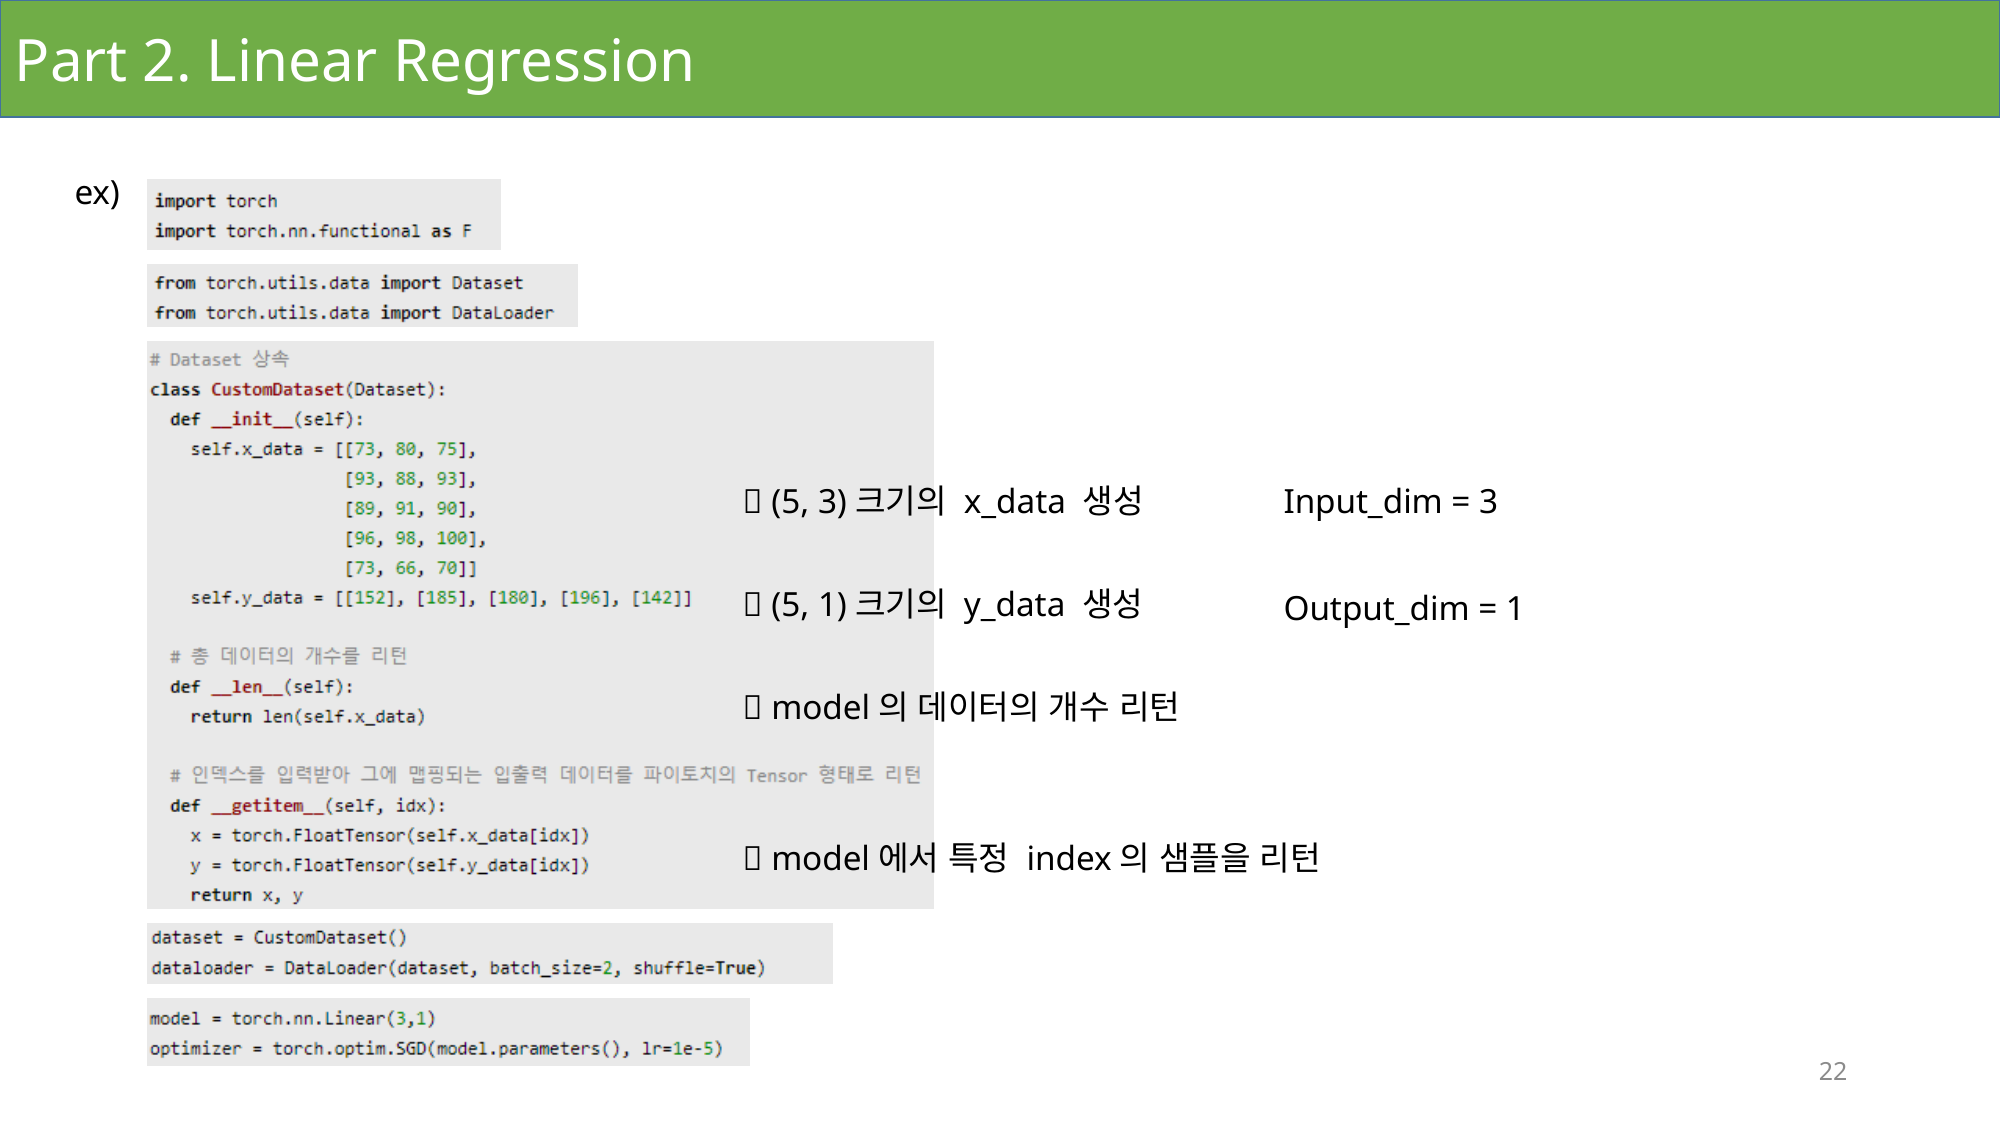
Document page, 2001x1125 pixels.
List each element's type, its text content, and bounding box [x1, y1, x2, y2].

picture [147, 997, 750, 1066]
text_box Part 2. Linear Regression [0, 0, 2000, 118]
picture [147, 923, 833, 984]
slide_number 22 [1412, 1042, 1863, 1103]
text_box Output_dim = 1 [1268, 579, 1655, 635]
picture [147, 179, 501, 250]
text_box  model에서 특정 index의 샘플을 리턴 [934, 829, 1381, 884]
text_box  model의 데이터의 개수 리턴 [934, 679, 1240, 734]
text_box ex) [59, 164, 210, 220]
picture [147, 264, 578, 327]
picture [147, 341, 934, 909]
text_box Input_dim = 3 [1268, 473, 1624, 528]
text_box  (5, 3)크기의 x_data 생성 [934, 473, 1181, 528]
text_box  (5, 1)크기의 y_data 생성 [934, 576, 1181, 631]
